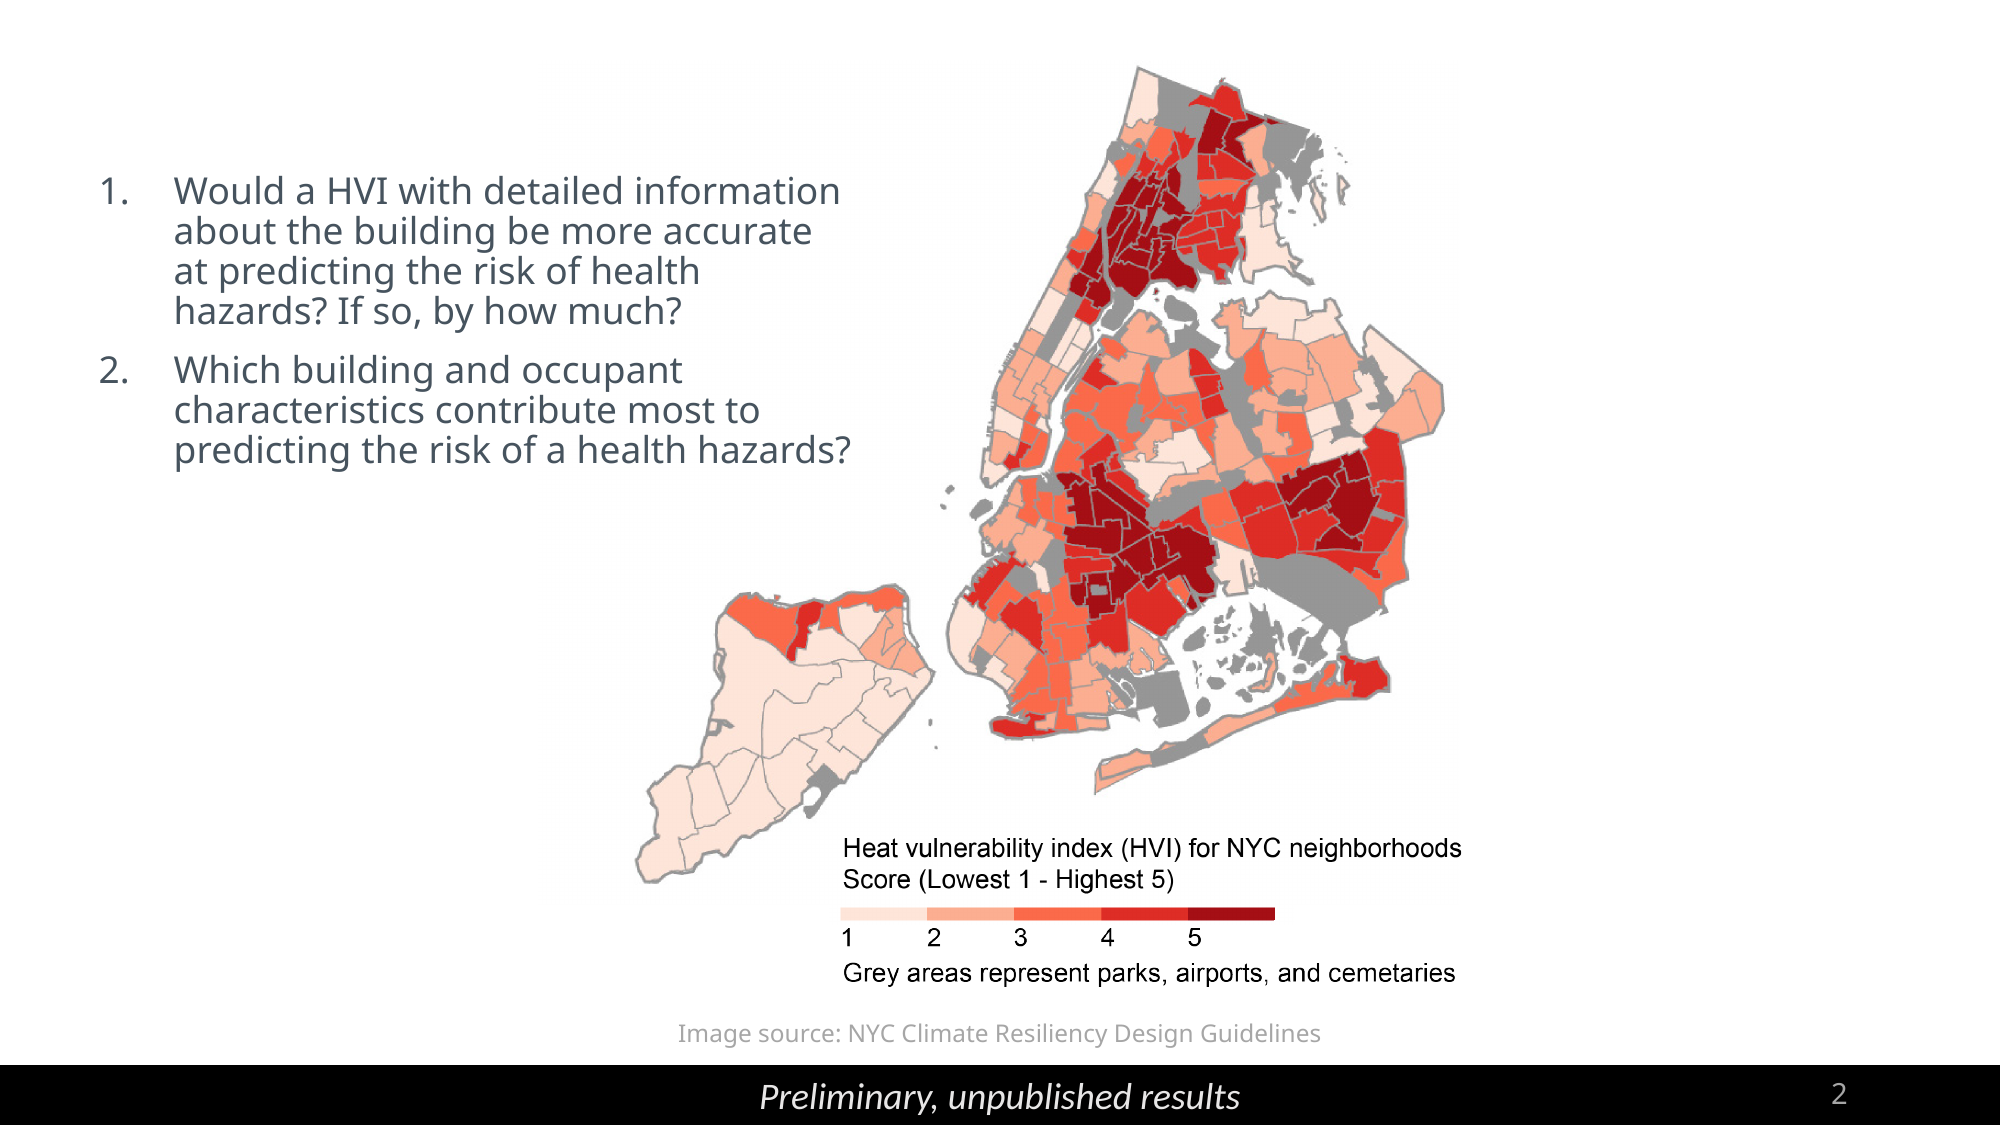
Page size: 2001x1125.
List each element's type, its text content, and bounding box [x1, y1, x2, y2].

list Image source: NYC Climate Resiliency Design Guidelines [647, 1004, 1353, 1065]
text_box Would a HVI with detailed information about the building be more accurate at predicting the risk of health hazards? If so, by how much? Which building and occupant characteristics contribute most to predicting the risk of a health hazards? [83, 165, 538, 526]
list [538, 60, 1462, 990]
slide_number 2 [1412, 1065, 1863, 1125]
